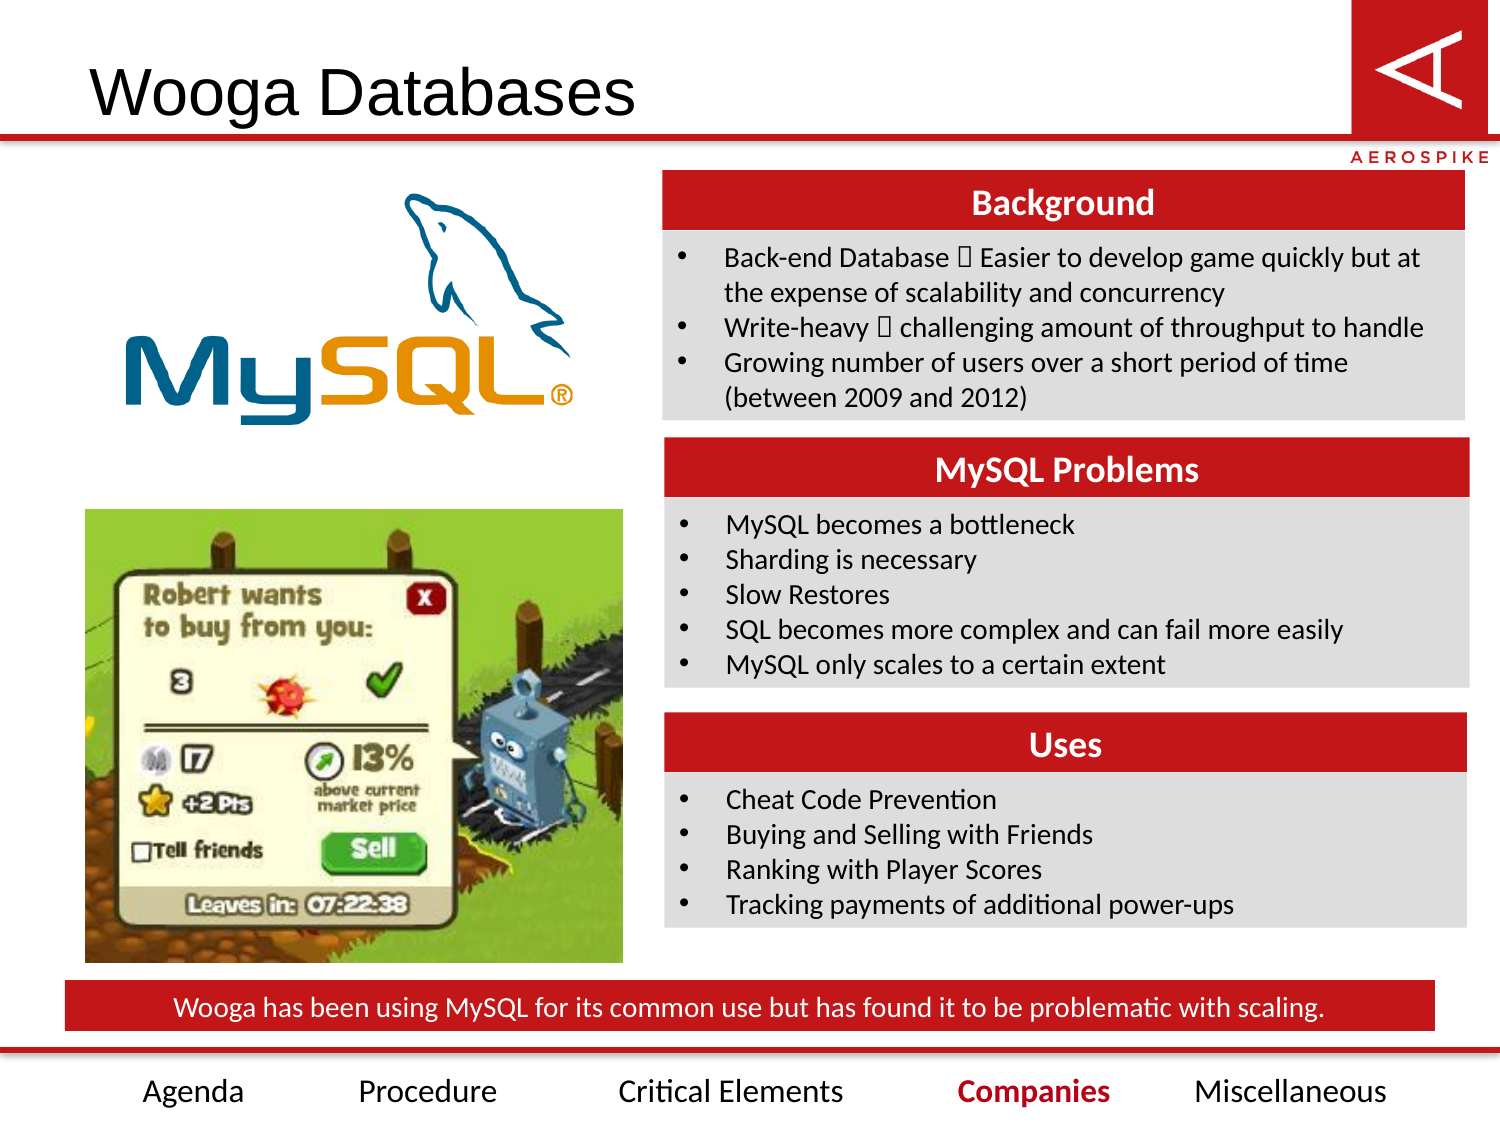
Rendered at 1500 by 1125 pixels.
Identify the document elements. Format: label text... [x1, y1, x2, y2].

text_box Critical Elements [556, 1062, 907, 1117]
picture [1349, 0, 1488, 163]
text_box Background [662, 170, 1465, 230]
text_box Uses [664, 712, 1467, 773]
text_box Wooga Databases [74, 41, 1113, 136]
picture [124, 192, 574, 426]
text_box Companies [928, 1062, 1141, 1117]
text_box Wooga has been using MySQL for its common use but has found it to be problematic with scaling. [64, 980, 1435, 1031]
text_box MySQL Problems [664, 437, 1470, 498]
text_box Cheat Code Prevention Buying and Selling with Friends Ranking with Player Scores Tracking payments of additional power-ups [664, 773, 1467, 928]
text_box MySQL becomes a bottleneck Sharding is necessary Slow Restores SQL becomes more complex and can fail more easily MySQL only scales to a certain extent [664, 498, 1470, 688]
text_box Back-end Database  Easier to develop game quickly but at the expense of scalability and concurrency Write-heavy  challenging amount of throughput to handle Growing number of users over a short period of time (between 2009 and 2012) [662, 230, 1465, 421]
text_box Procedure [321, 1062, 535, 1117]
text_box Agenda [87, 1062, 300, 1117]
text_box Miscellaneous [1162, 1062, 1419, 1117]
picture [84, 509, 623, 963]
